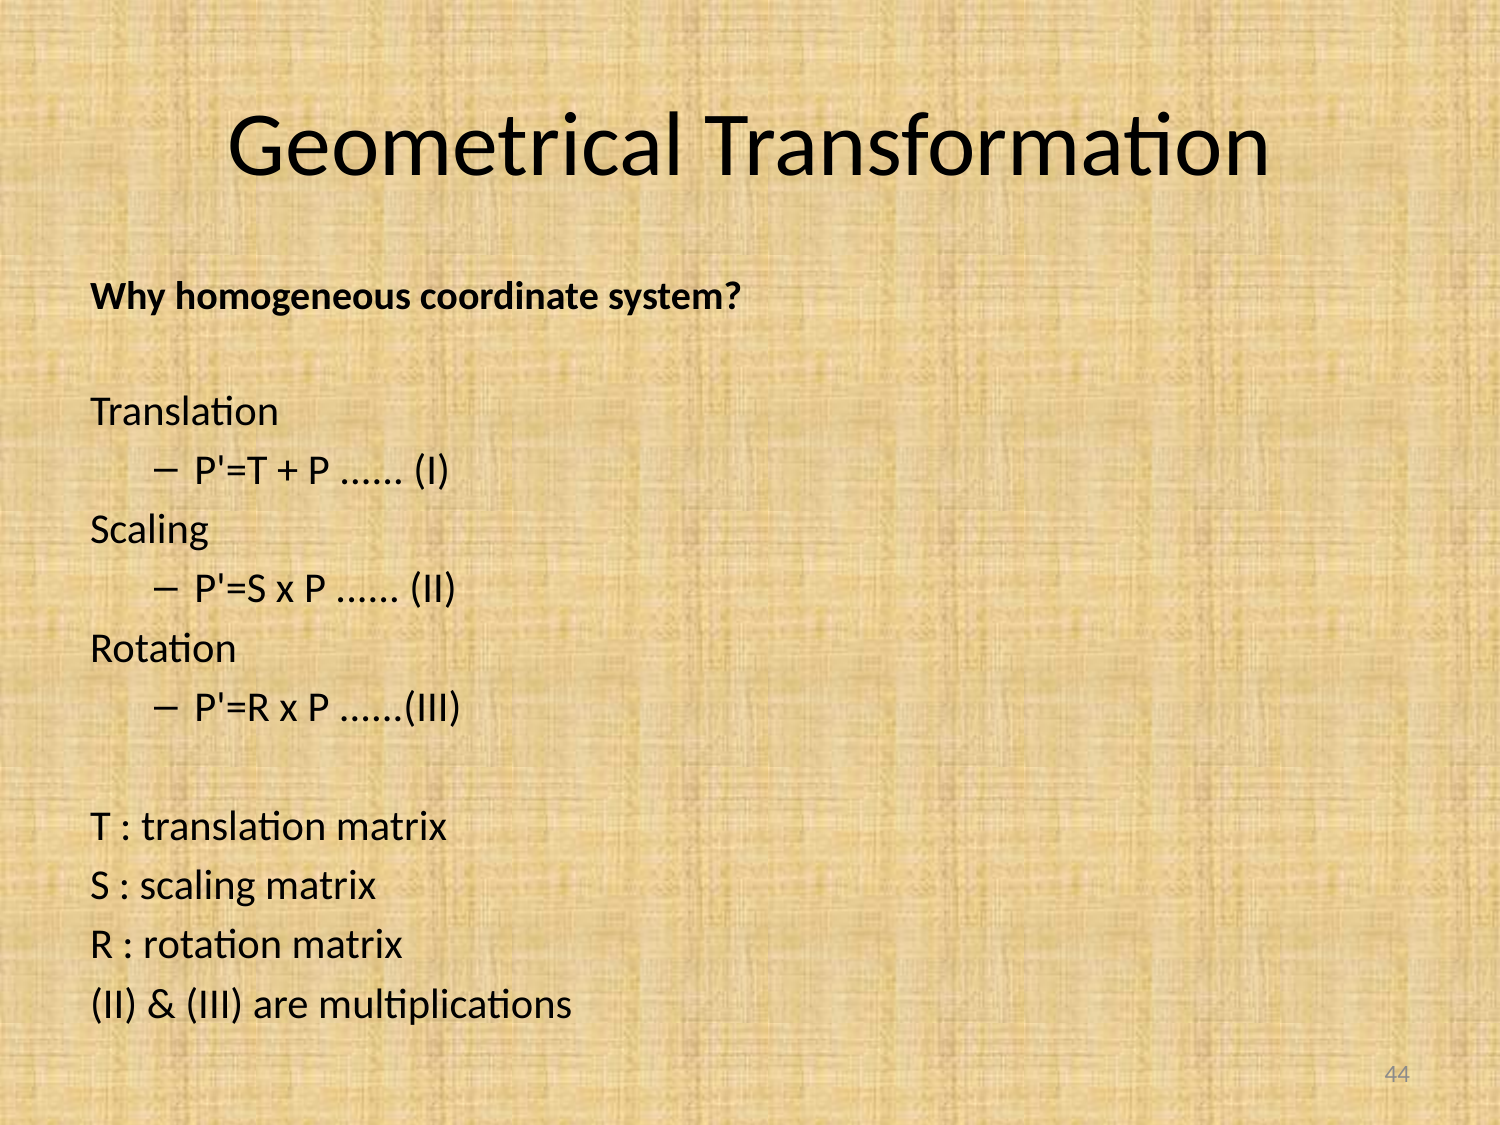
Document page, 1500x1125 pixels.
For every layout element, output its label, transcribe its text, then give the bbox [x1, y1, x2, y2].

list Why homogeneous coordinate system? Translation P'=T + P ...... (I) Scaling P'=S x P ...... (II) Rotation P'=R x P ......(III) T : translation matrix S : scaling matrix R : rotation matrix (II) & (III) are multiplications [75, 262, 1425, 1047]
slide_number 44 [1074, 1042, 1425, 1103]
picture [0, 0, 1500, 1125]
title Geometrical Transformation [75, 45, 1425, 233]
